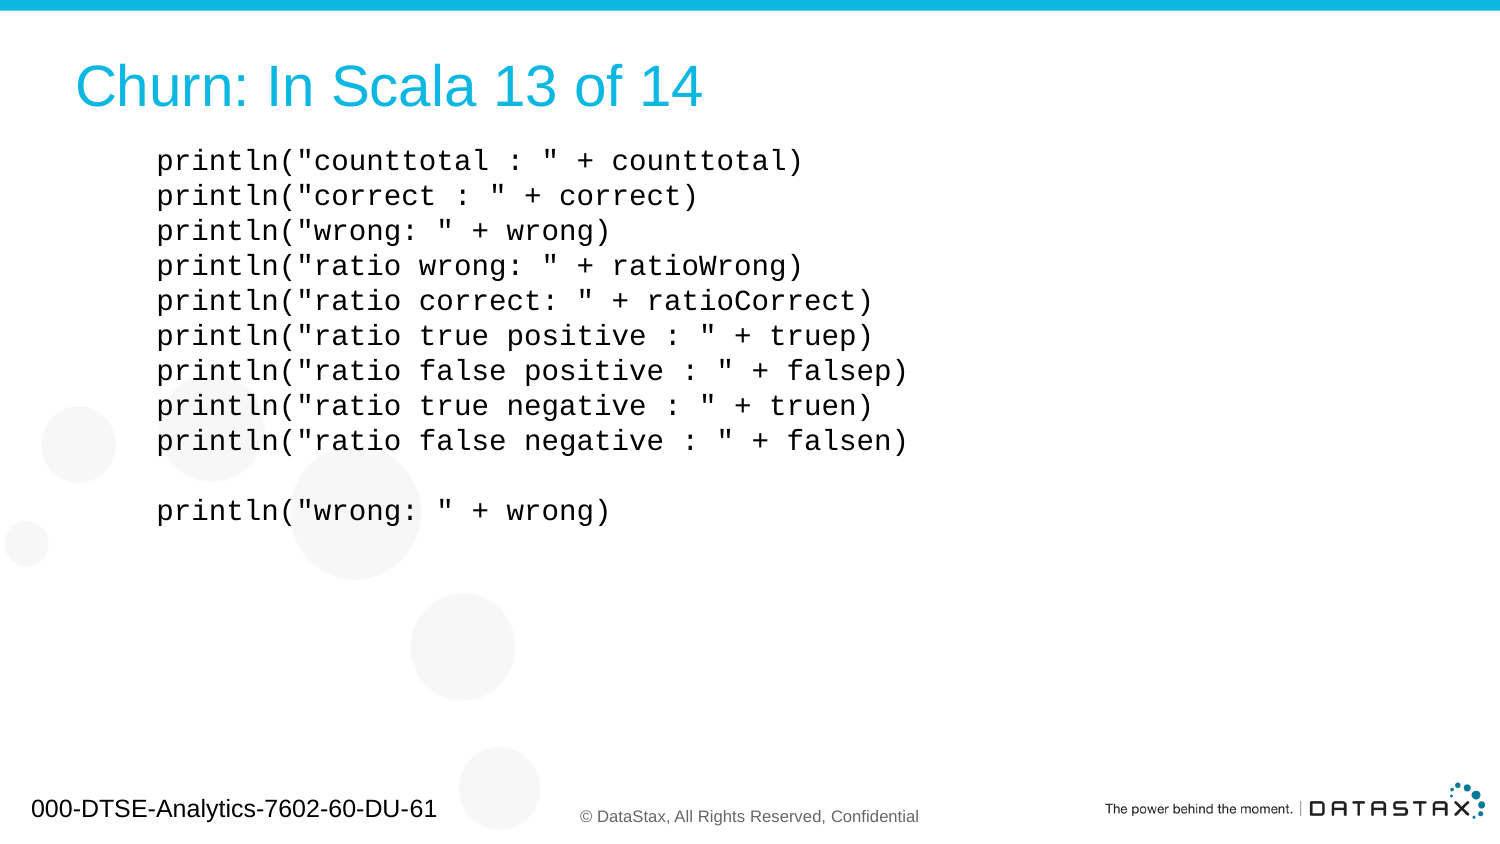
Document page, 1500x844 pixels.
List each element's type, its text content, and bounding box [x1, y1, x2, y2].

title Churn: In Scala 13 of 14 [75, 44, 1425, 134]
text_box println("counttotal : " + counttotal) println("correct : " + correct) println("wrong: " + wrong) println("ratio wrong: " + ratioWrong) println("ratio correct: " + ratioCorrect) println("ratio true positive : " + truep) println("ratio false positive : " + falsep) println("ratio true negative : " + truen) println("ratio false negative : " + falsen) println("wrong: " + wrong) [36, 134, 1425, 534]
slide_number 000-DTSE-Analytics-7602-60-DU-61 [16, 785, 720, 831]
picture [1090, 767, 1500, 834]
